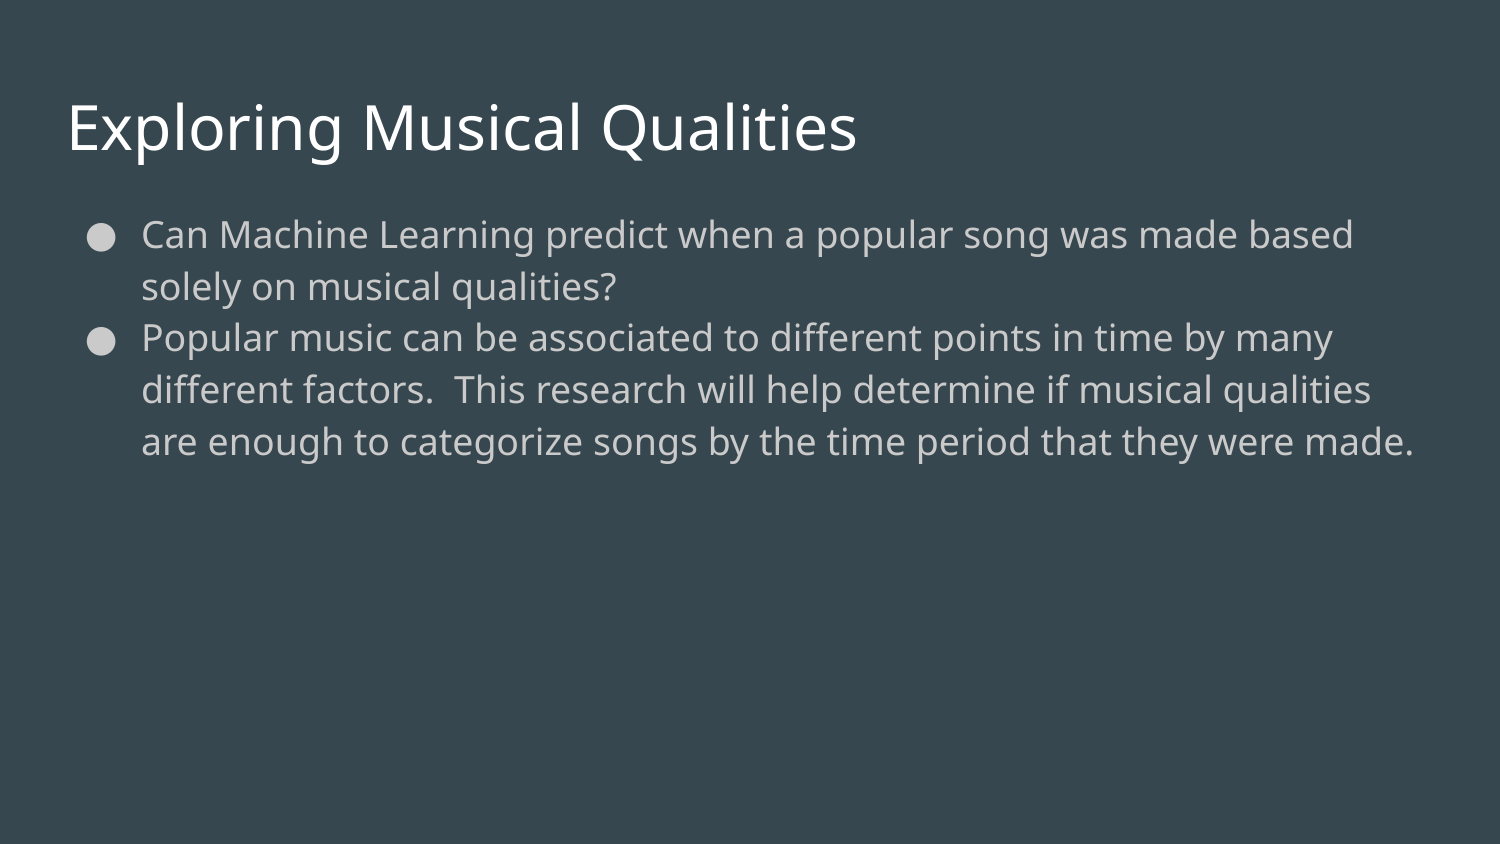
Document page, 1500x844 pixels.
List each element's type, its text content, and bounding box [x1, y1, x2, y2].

list Can Machine Learning predict when a popular song was made based solely on musical qualities? Popular music can be associated to different points in time by many different factors. This research will help determine if musical qualities are enough to categorize songs by the time period that they were made. [51, 189, 1449, 750]
title Exploring Musical Qualities [51, 72, 1449, 167]
